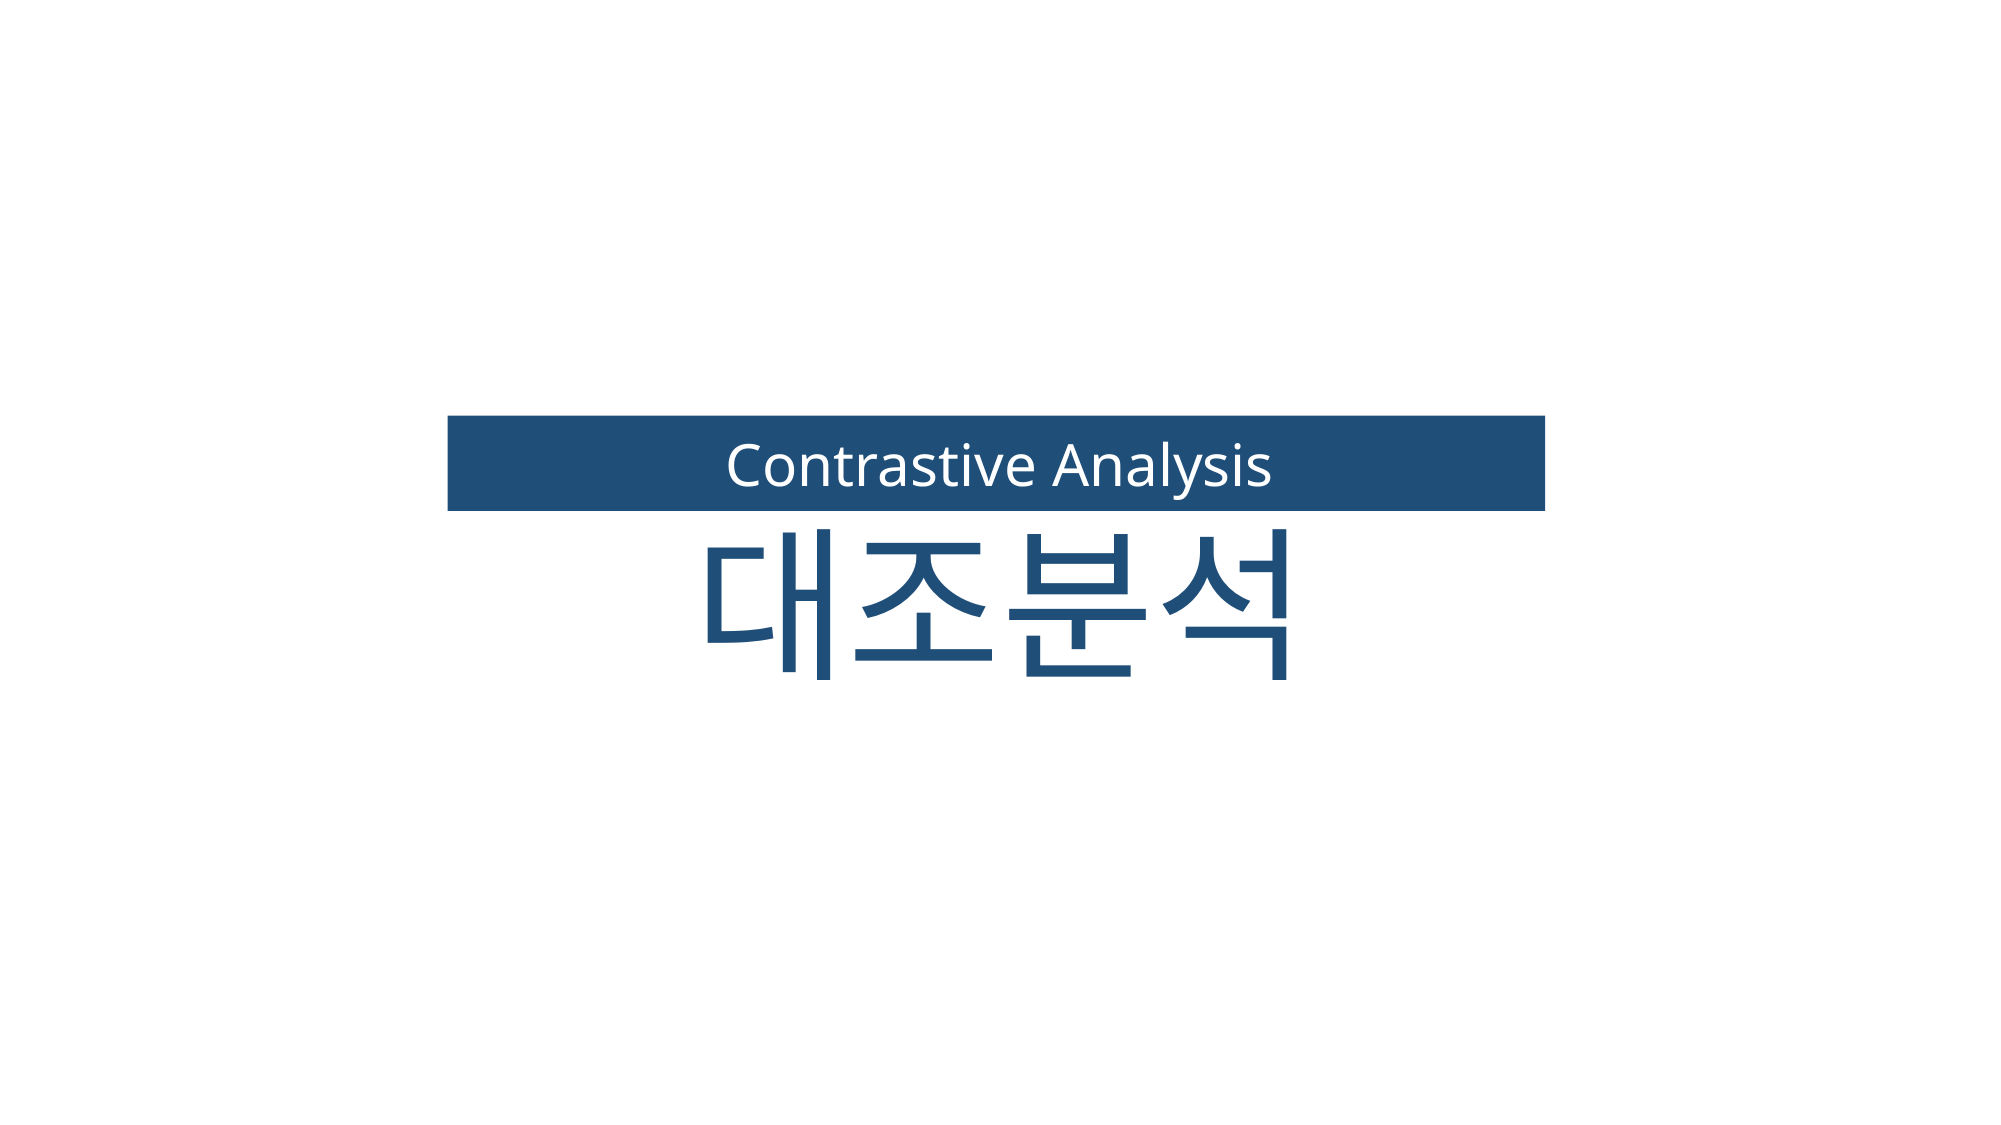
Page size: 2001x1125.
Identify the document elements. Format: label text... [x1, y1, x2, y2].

text_box 대조분석 [679, 493, 1324, 709]
text_box Contrastive Analysis [711, 420, 1289, 506]
text_box [447, 415, 1546, 512]
